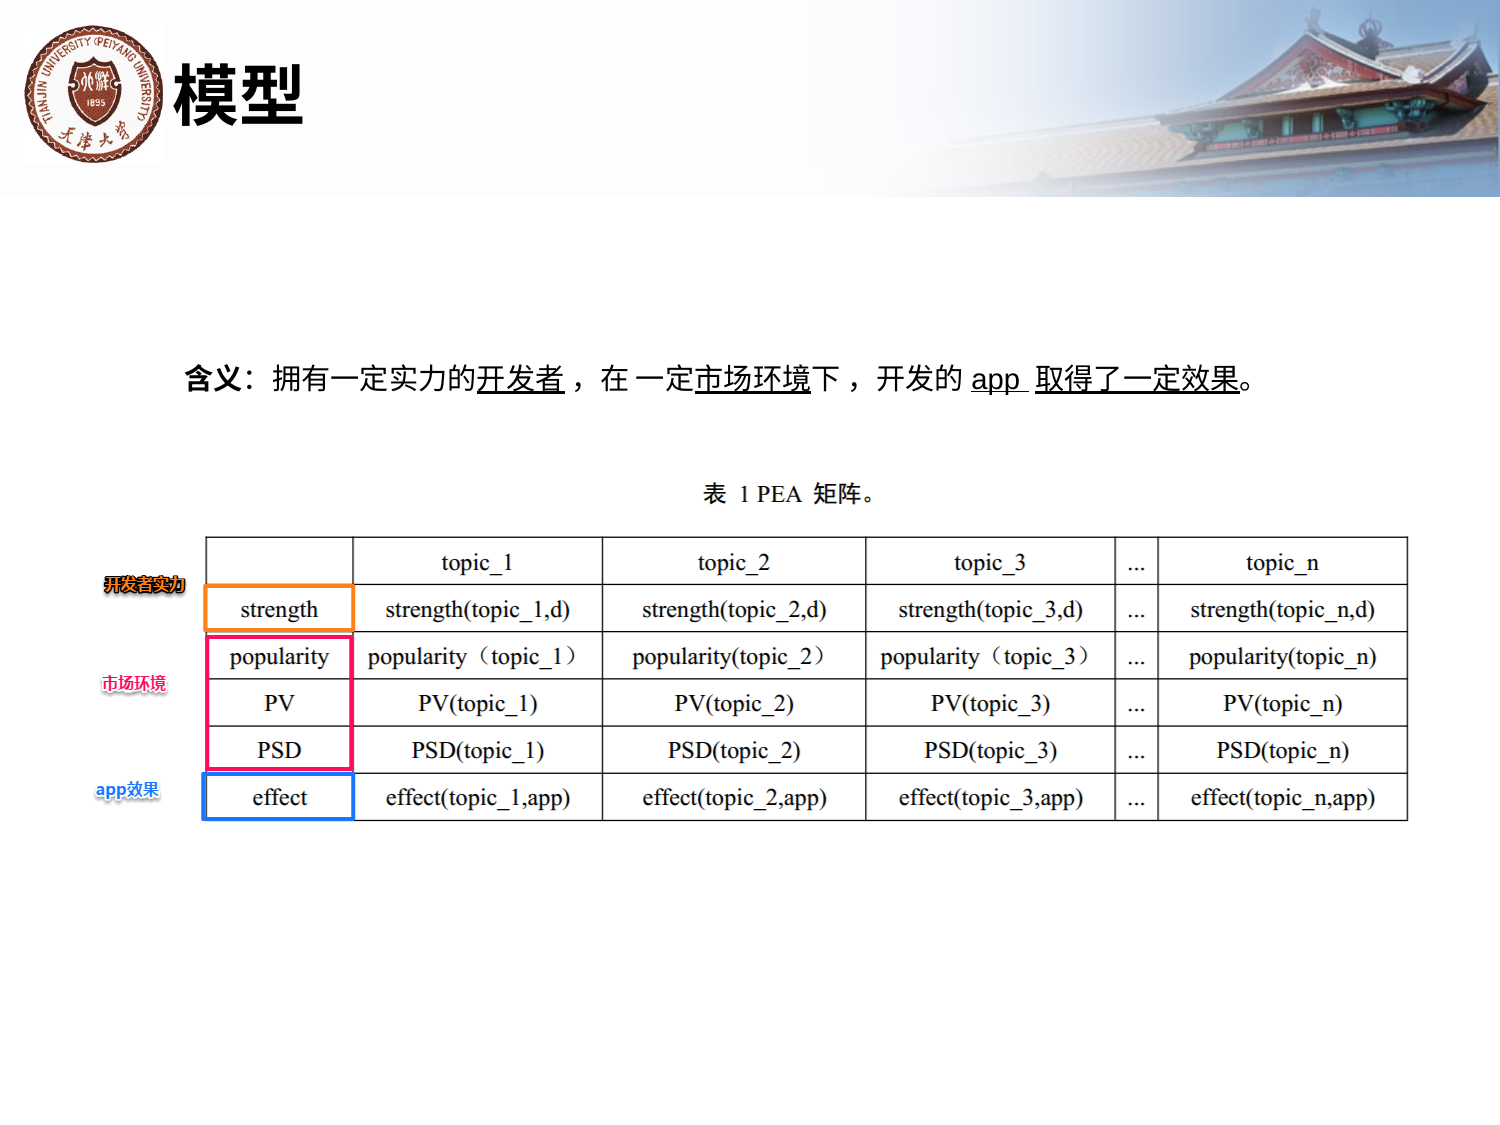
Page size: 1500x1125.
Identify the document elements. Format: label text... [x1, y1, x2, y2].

picture [0, 0, 1500, 197]
text_box 含义：拥有一定实力的开发者 ，在 一定市场环境下 ，开发的app 取得了一定效果。 [169, 352, 1285, 403]
picture [13, 474, 1415, 829]
title 模型 [157, 0, 1425, 188]
